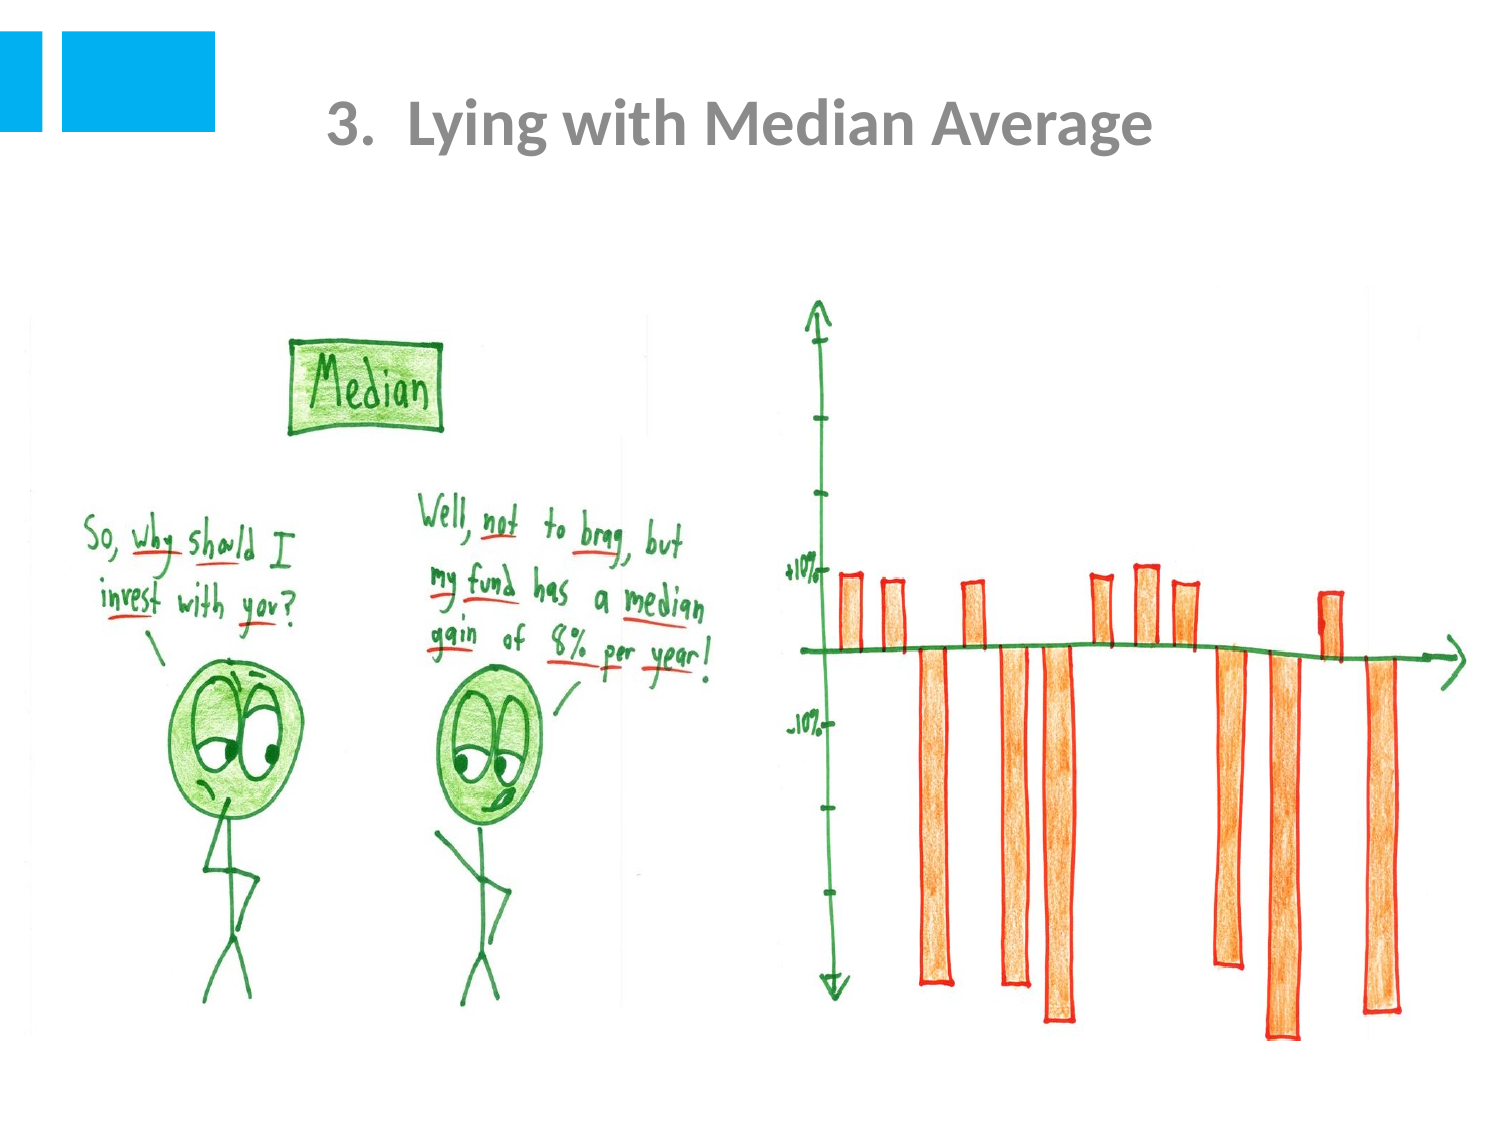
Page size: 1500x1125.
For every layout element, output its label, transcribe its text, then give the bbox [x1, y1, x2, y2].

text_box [0, 31, 216, 133]
subtitle 3. Lying with Median Average [91, 72, 1389, 204]
picture [777, 286, 1477, 1041]
picture [24, 314, 762, 1041]
